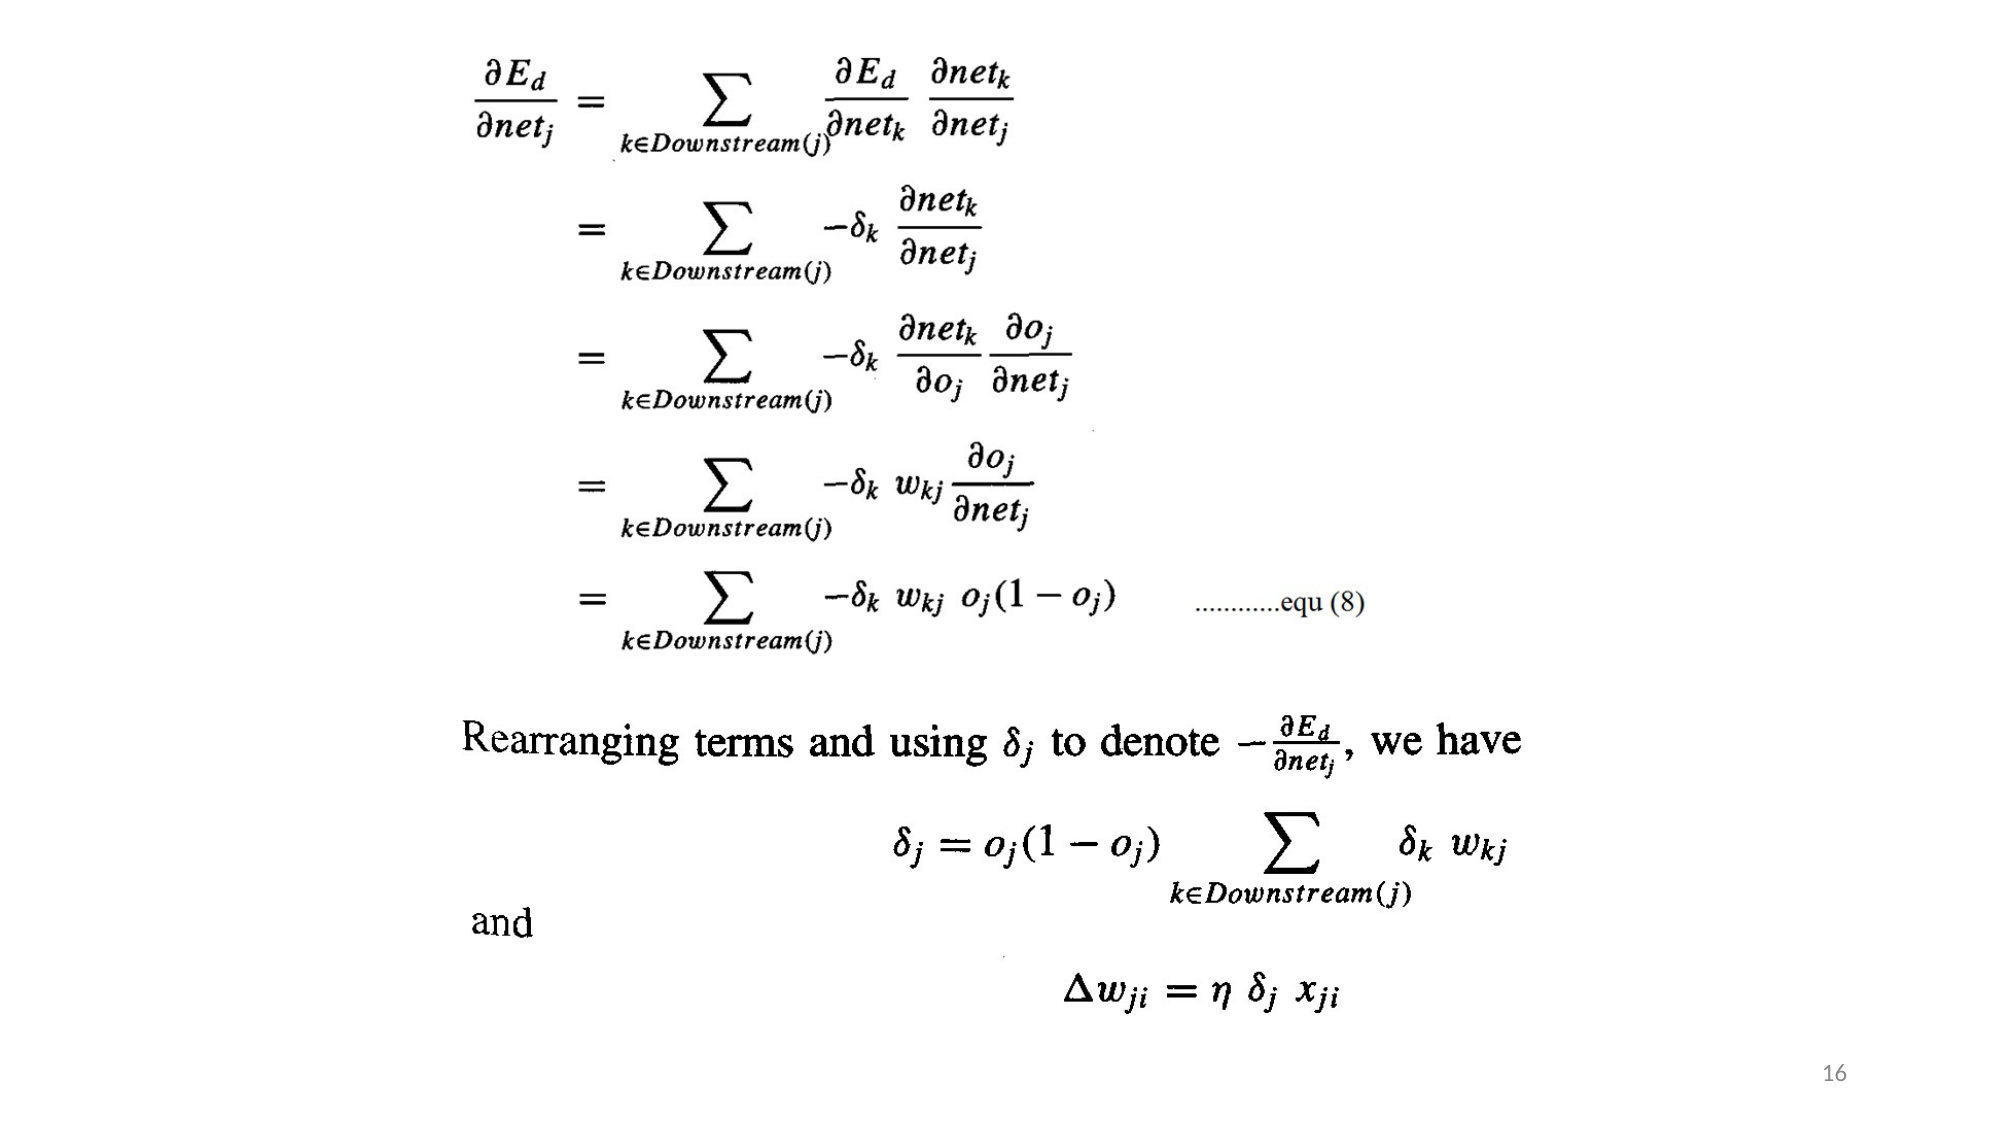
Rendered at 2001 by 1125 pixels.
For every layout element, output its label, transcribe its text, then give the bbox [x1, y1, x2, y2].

slide_number 16 [1815, 1060, 1854, 1125]
text_box [462, 57, 1521, 1014]
